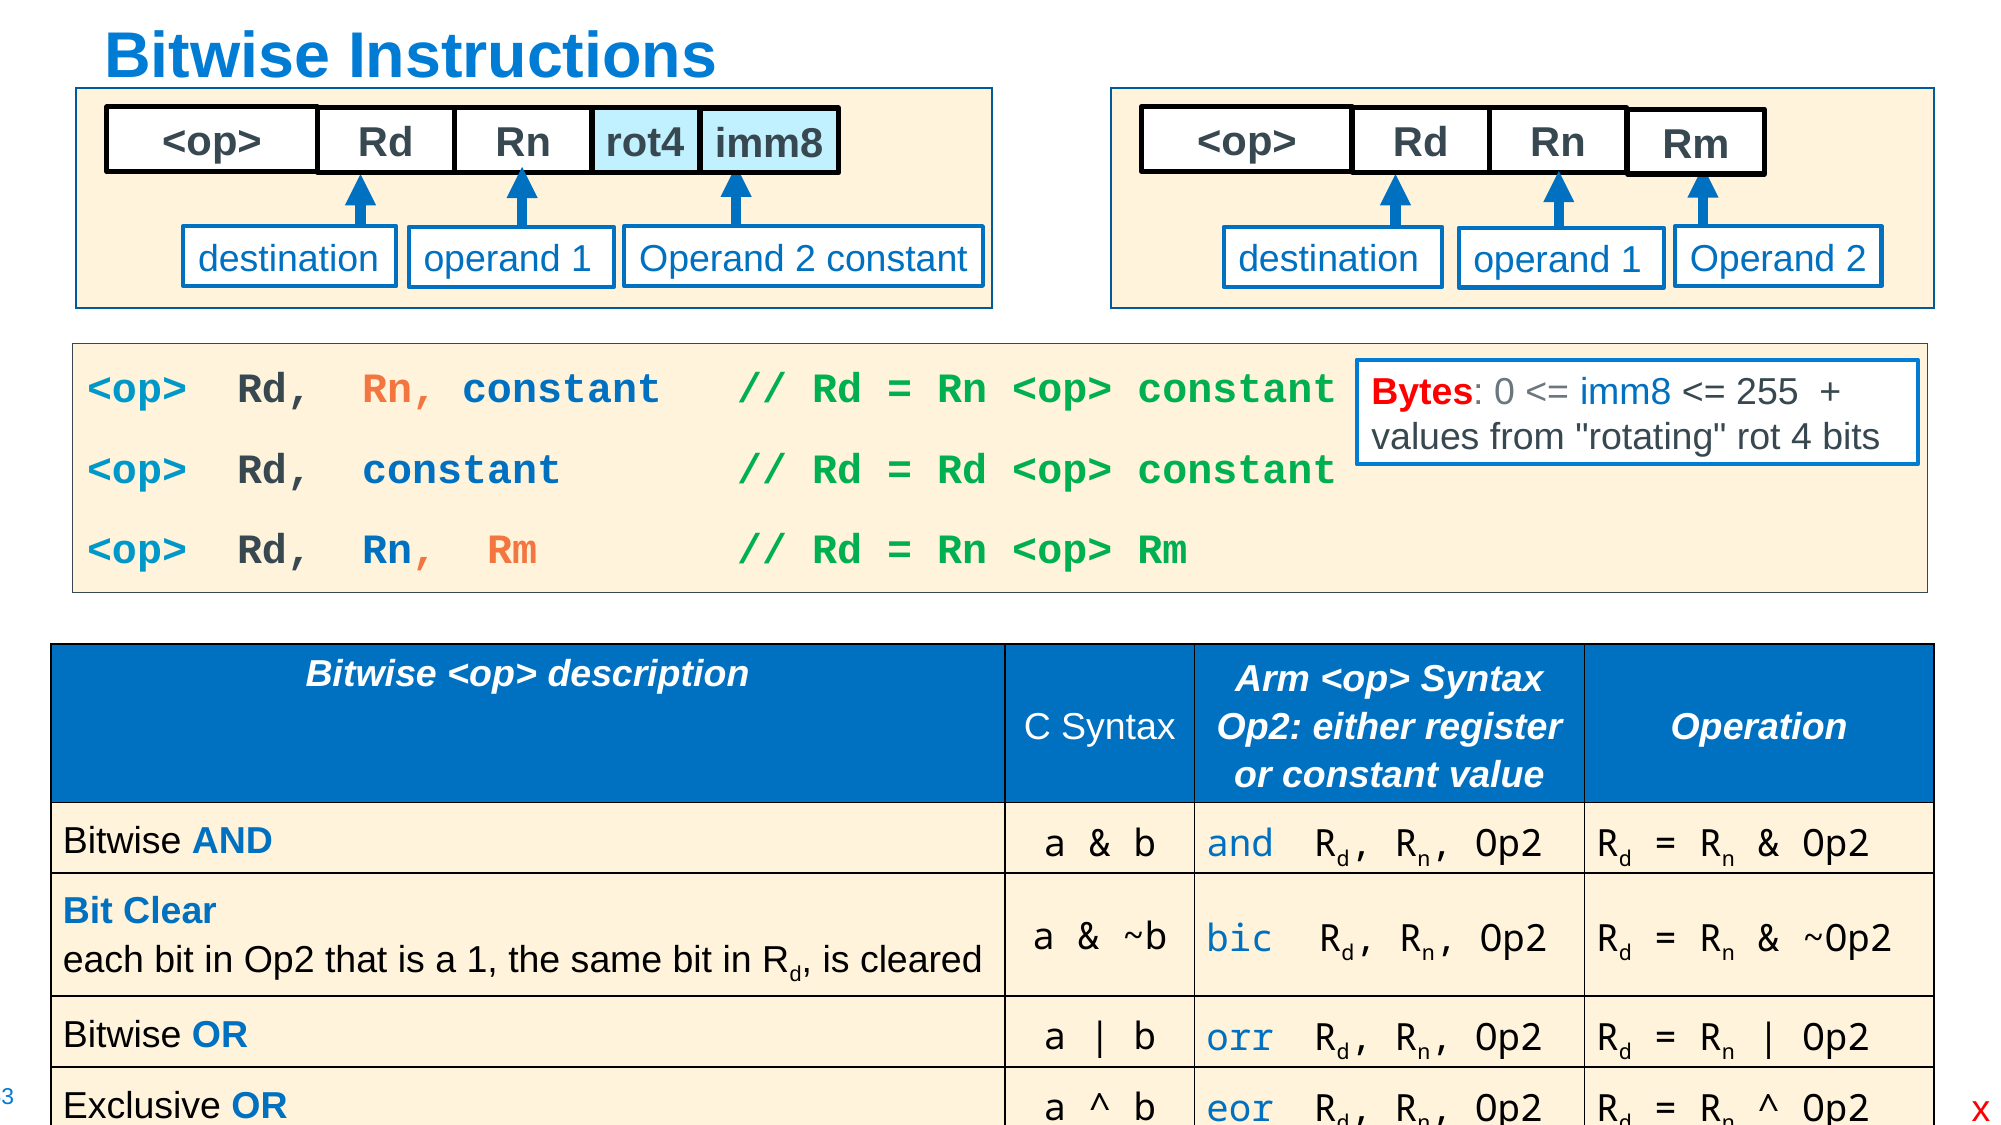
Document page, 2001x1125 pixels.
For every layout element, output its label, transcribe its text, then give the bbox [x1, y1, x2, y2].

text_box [1111, 87, 1935, 309]
text_box x [1956, 1076, 2000, 1125]
table_cell a & b [1006, 803, 1194, 872]
table_cell eor Rd, Rn, Op2 [1195, 1068, 1584, 1125]
table_cell Rd = Rn & ~Op2 [1585, 874, 1933, 995]
table_cell orr Rd, Rn, Op2 [1195, 997, 1584, 1066]
table_cell Bitwise OR [52, 997, 1004, 1066]
table_header Bitwise <op> description [52, 645, 1004, 802]
table_cell Bitwise AND [52, 803, 1004, 872]
table_cell Rd = Rn & Op2 [1585, 803, 1933, 872]
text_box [76, 87, 992, 309]
table_header Operation [1585, 645, 1933, 802]
table_header Arm <op> Syntax Op2: either register or constant value [1195, 645, 1584, 802]
table_header C Syntax [1006, 645, 1194, 802]
text_box Bytes: 0 <= imm8 <= 255 + values from "rotating" rot 4 bits [1356, 359, 1918, 465]
table_cell Bit Clear each bit in Op2 that is a 1, the same bit in Rd, is cleared [52, 874, 1004, 995]
table_cell Exclusive OR [52, 1068, 1004, 1125]
table_cell a | b [1006, 997, 1194, 1066]
table_cell Rd = Rn ^ Op2 [1585, 1068, 1933, 1125]
list <op> Rd, Rn, constant // Rd = Rn <op> constant <op> Rd, constant // Rd = Rd <op> constant <op> Rd, Rn, Rm // Rd = Rn <op> Rm [72, 343, 1928, 593]
table_cell a & ~b [1006, 874, 1194, 995]
title Bitwise Instructions [89, 0, 1815, 99]
table_cell and Rd, Rn, Op2 [1195, 803, 1584, 872]
table_cell a ^ b [1006, 1068, 1194, 1125]
table_cell Rd = Rn | Op2 [1585, 997, 1933, 1066]
table_cell bic Rd, Rn, Op2 [1195, 874, 1584, 995]
